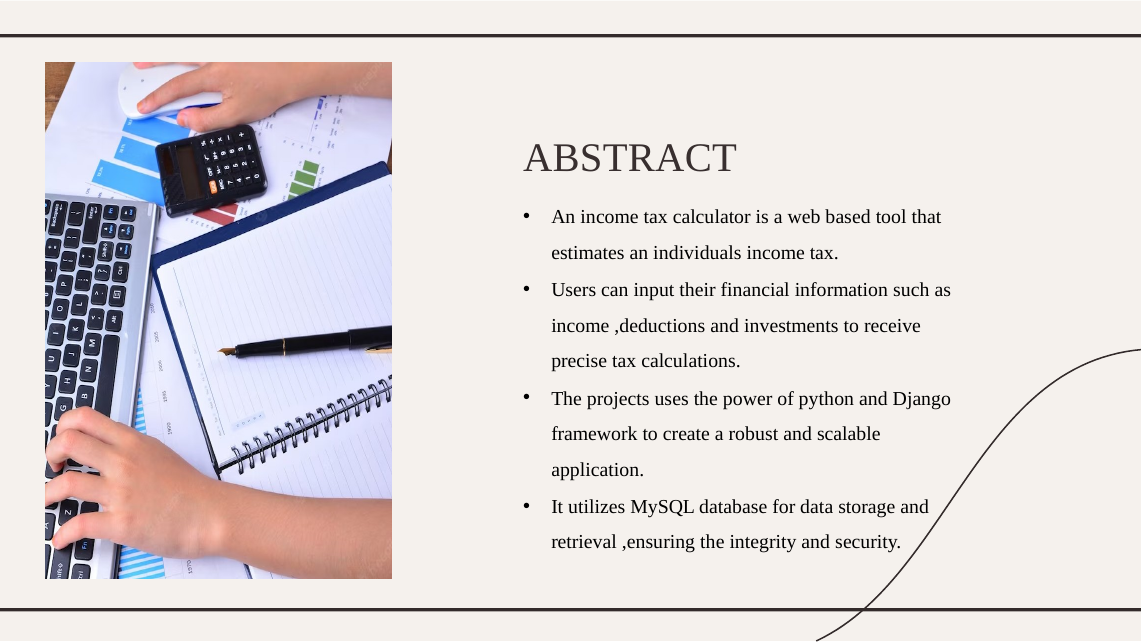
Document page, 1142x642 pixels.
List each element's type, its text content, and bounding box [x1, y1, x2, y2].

picture [45, 62, 392, 579]
text_box [0, 34, 1141, 38]
text_box An income tax calculator is a web based tool that estimates an individuals income tax. Users can input their financial information such as income ,deductions and investments to receive precise tax calculations. The projects uses the power of python and Django framework to create a robust and scalable application. It utilizes MySQL database for data storage and retrieval ,ensuring the integrity and security. [521, 190, 974, 628]
text_box [816, 628, 840, 641]
text_box [0, 608, 521, 612]
text_box [974, 349, 1141, 500]
text_box [974, 608, 1141, 612]
title ABSTRACT [521, 104, 750, 214]
